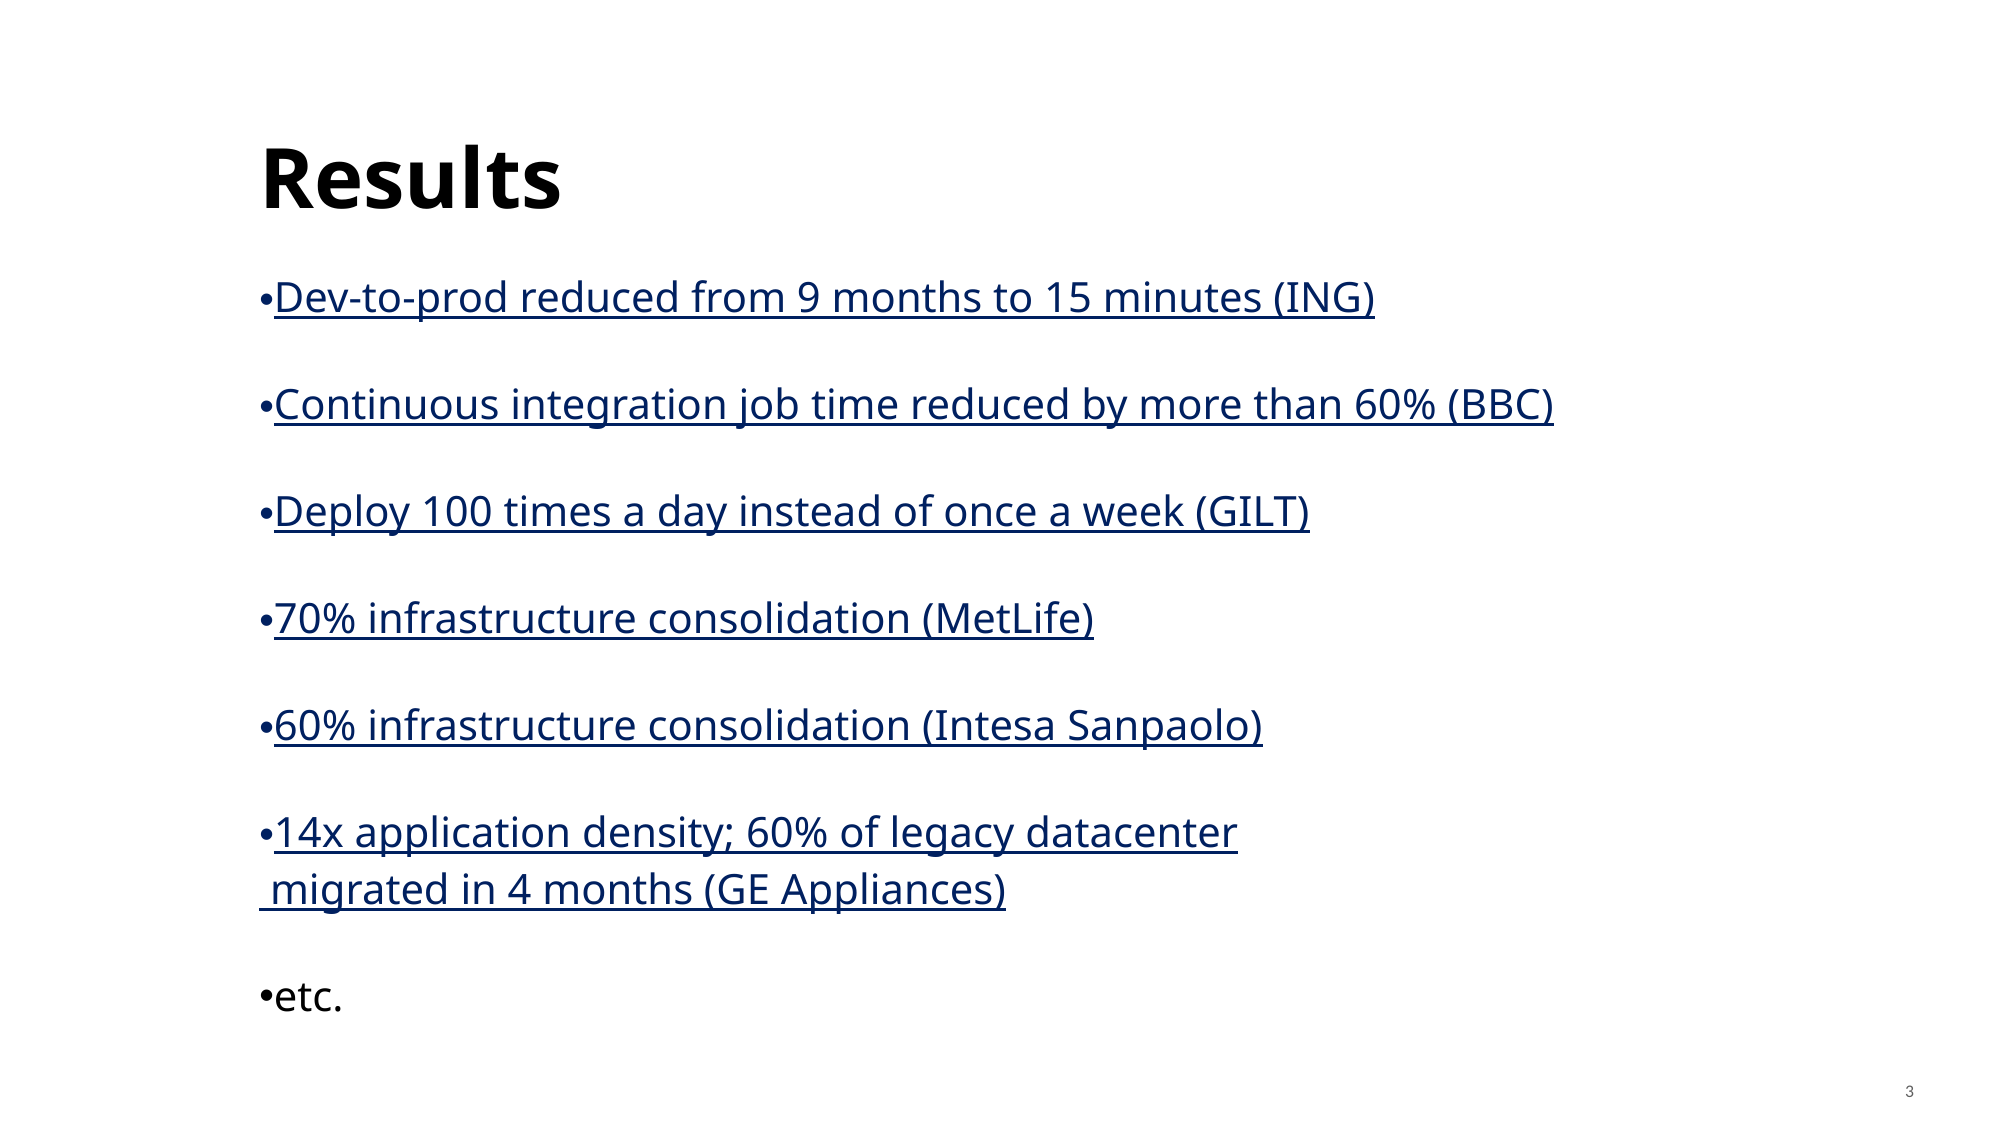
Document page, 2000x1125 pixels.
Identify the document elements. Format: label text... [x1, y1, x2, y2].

text_box Results Dev-to-prod reduced from 9 months to 15 minutes (ING) Continuous integration job time reduced by more than 60% (BBC) Deploy 100 times a day instead of once a week (GILT) 70% infrastructure consolidation (MetLife) 60% infrastructure consolidation (Intesa Sanpaolo) 14x application density; 60% of legacy datacenter migrated in 4 months (GE Appliances) etc. [244, 118, 1751, 1078]
text_box 3 [1851, 1075, 1915, 1106]
